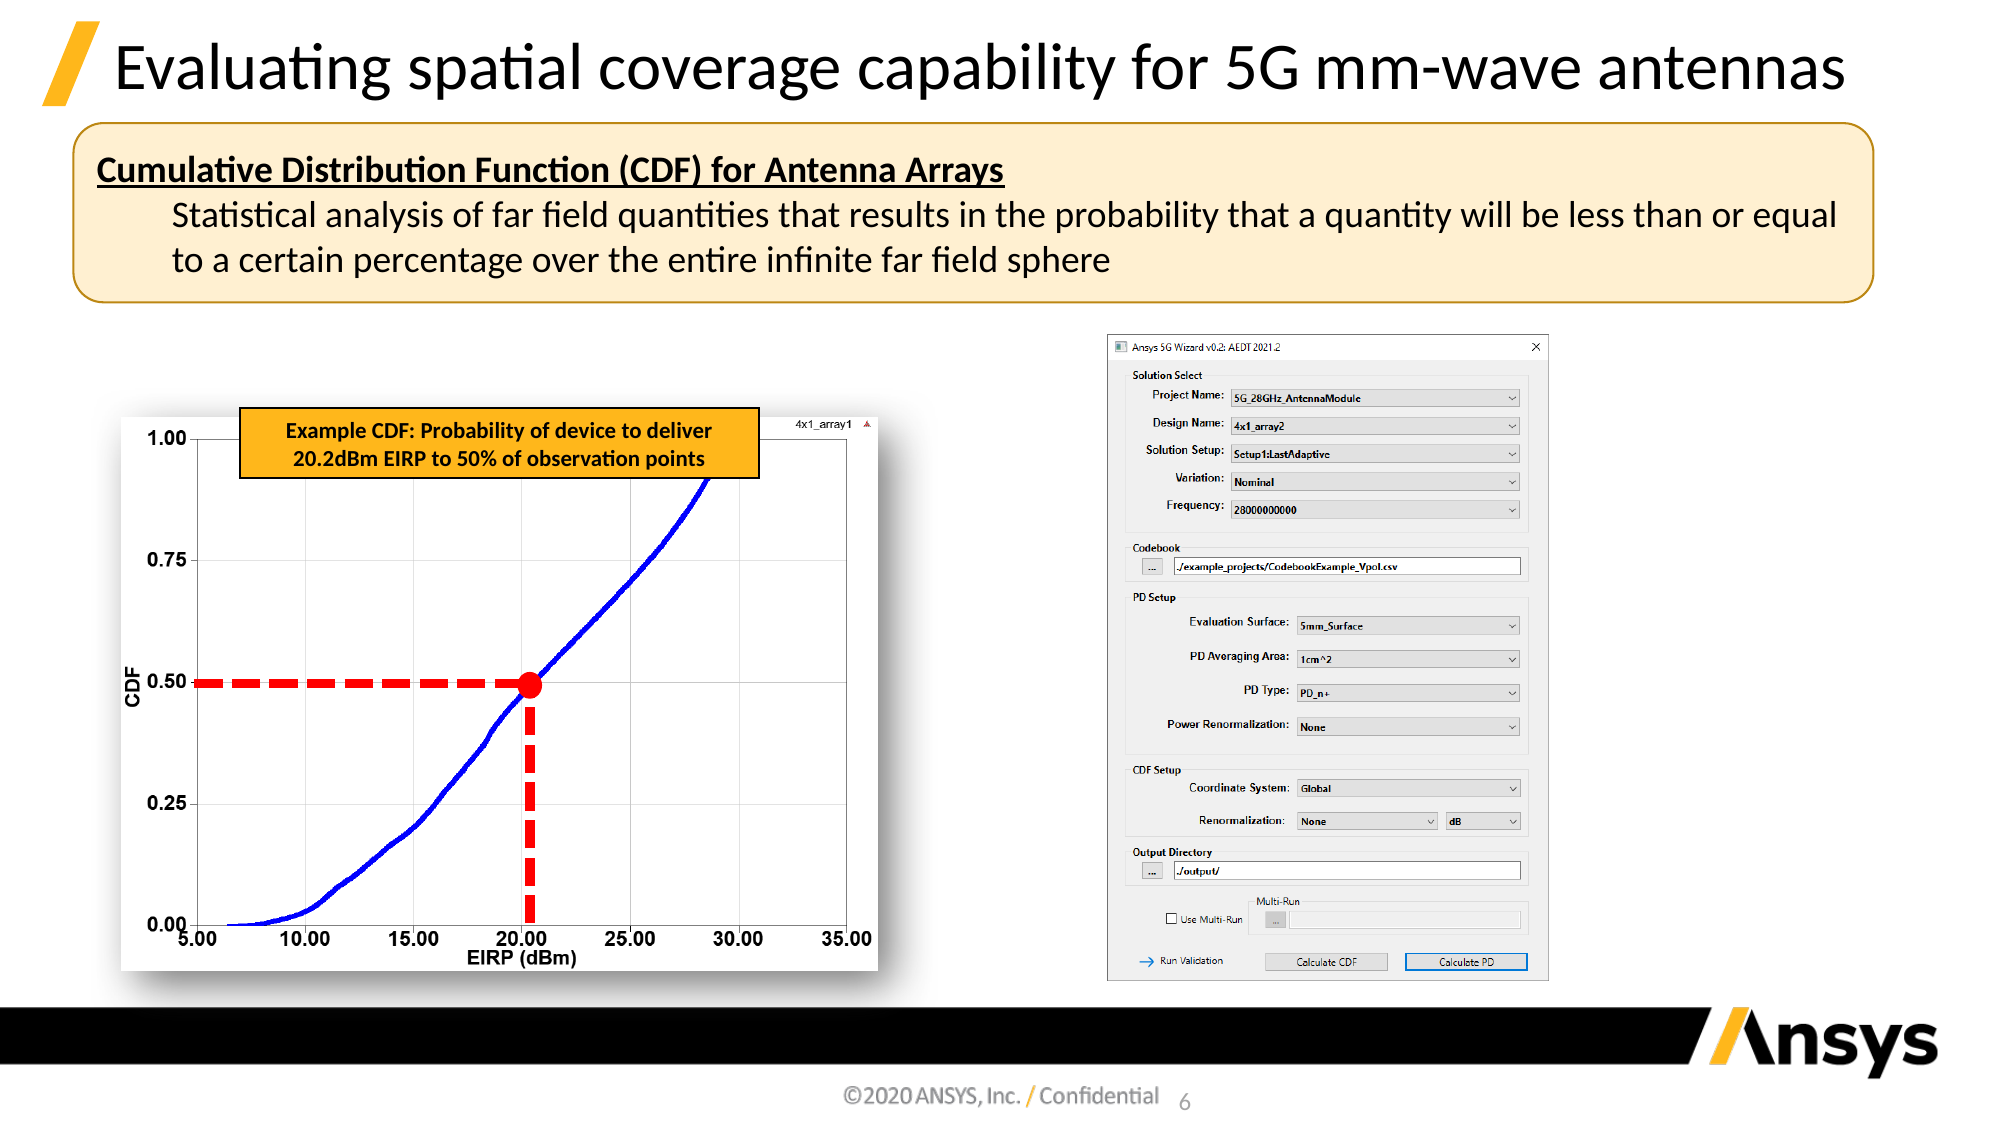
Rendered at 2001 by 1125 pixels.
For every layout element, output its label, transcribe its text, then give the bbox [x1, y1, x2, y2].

slide_number 6 [1163, 1080, 1614, 1121]
text_box Cumulative Distribution Function (CDF) for Antenna Arrays Statistical analysis of far field quantities that results in the probability that a quantity will be less than or equal to a certain percentage over the entire infinite far field sphere [72, 122, 1875, 304]
picture [0, 0, 2000, 1125]
text_box Example CDF: Probability of device to deliver 20.2dBm EIRP to 50% of observation points [239, 407, 760, 417]
title Evaluating spatial coverage capability for 5G mm-wave antennas [99, 24, 1900, 164]
